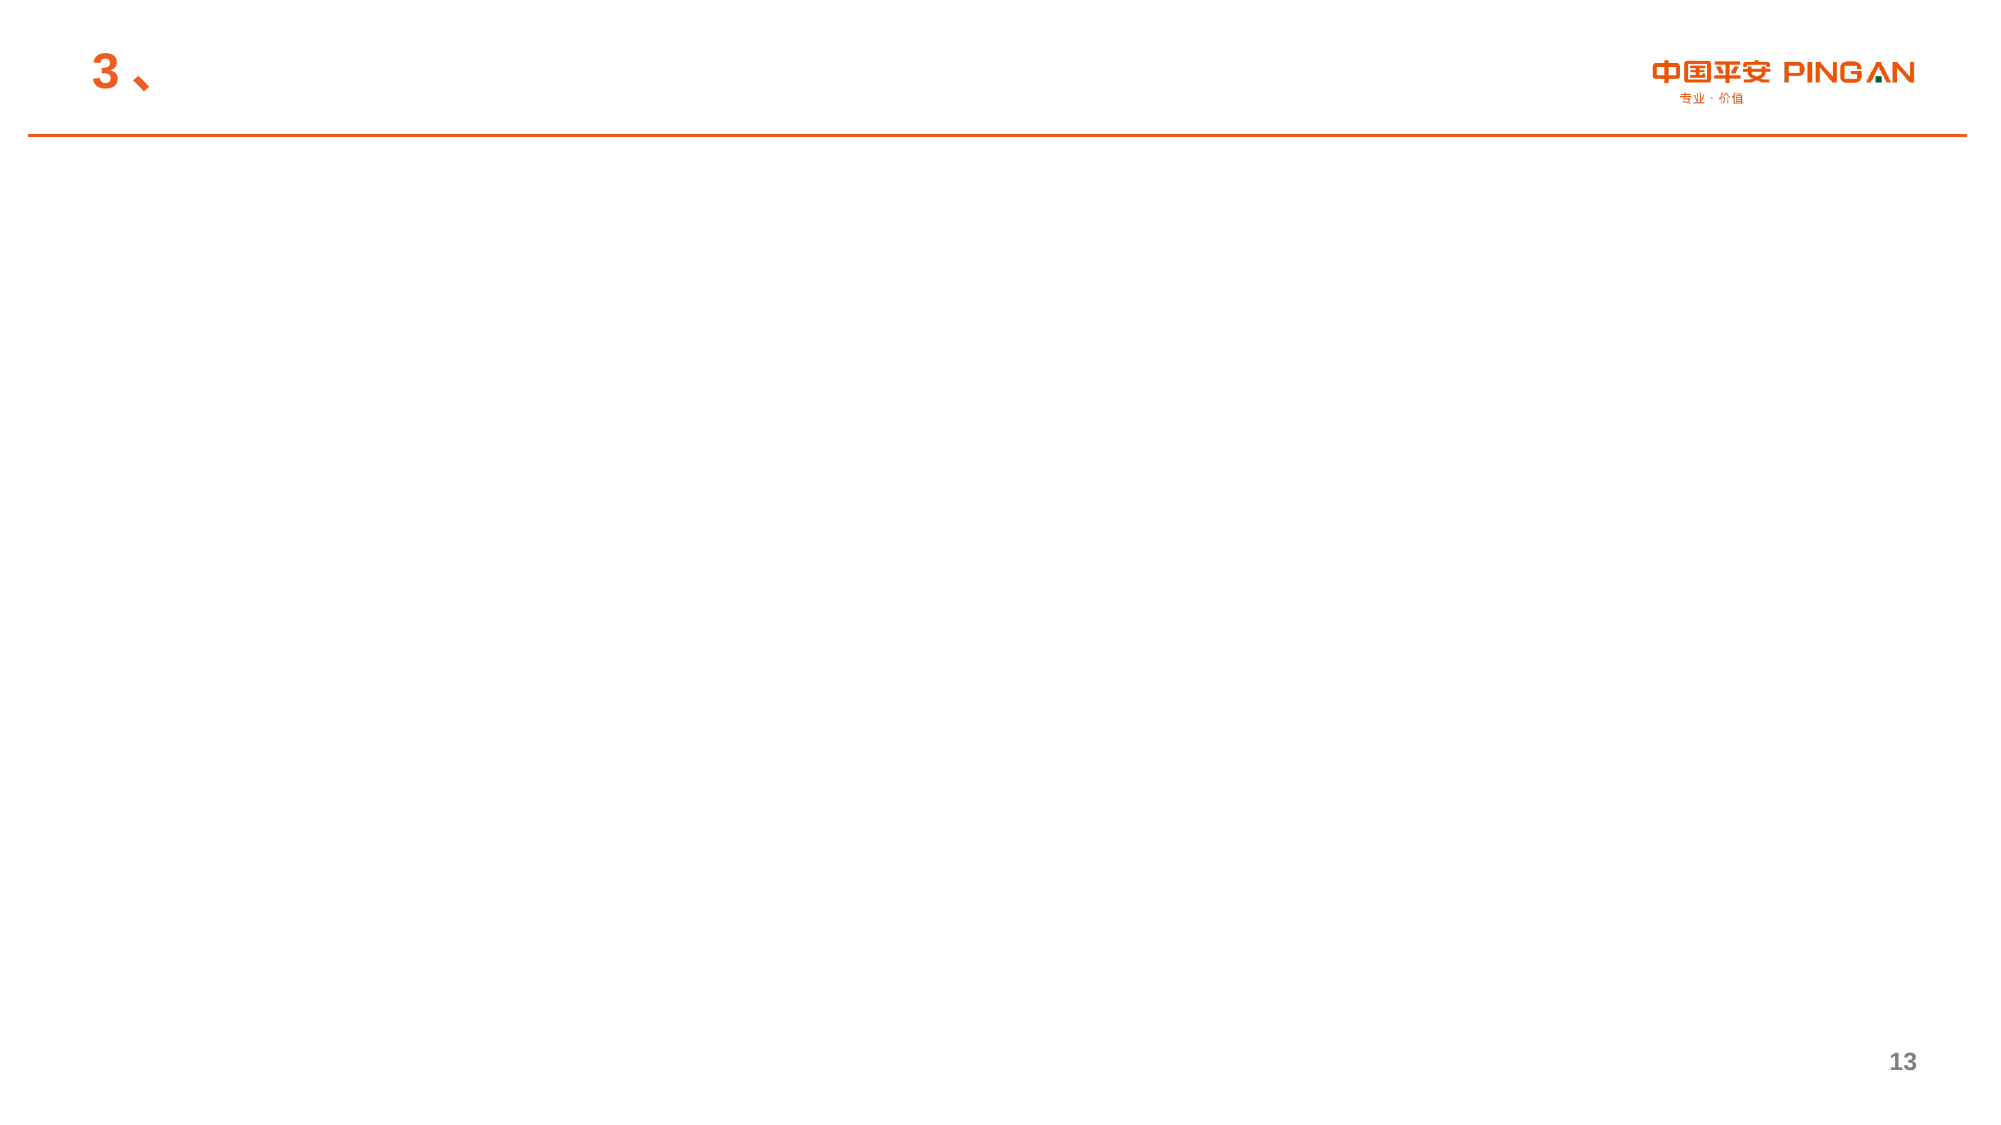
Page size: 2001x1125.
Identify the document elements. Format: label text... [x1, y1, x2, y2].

picture [1632, 41, 1934, 124]
text_box 3、 [89, 30, 1000, 107]
